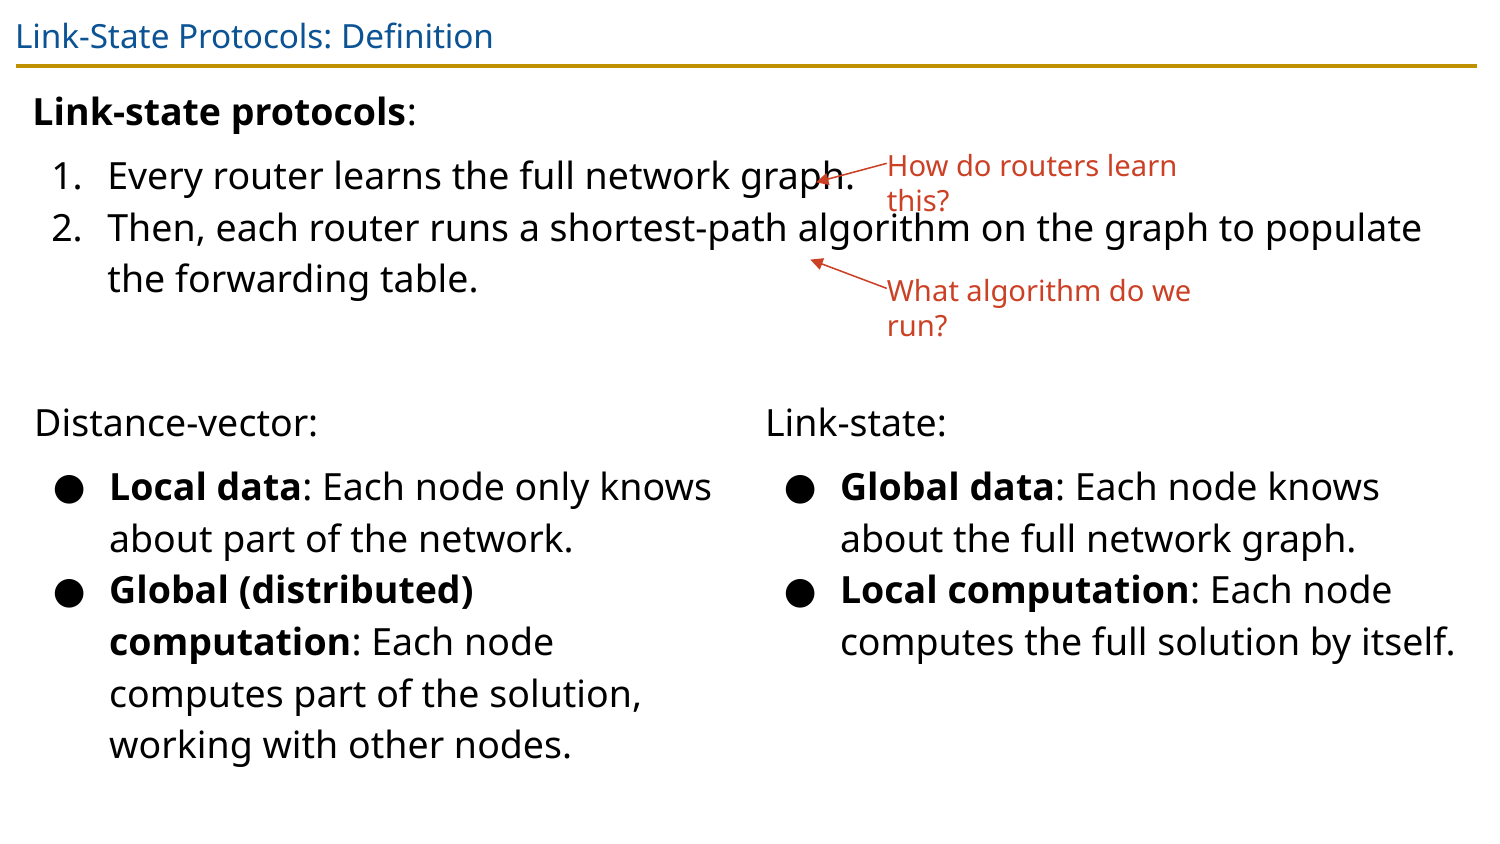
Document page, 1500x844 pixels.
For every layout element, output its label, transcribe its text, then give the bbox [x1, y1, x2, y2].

list Link-state protocols: Every router learns the full network graph. Then, each router runs a shortest-path algorithm on the graph to populate the forwarding table. [17, 65, 1480, 348]
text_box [815, 163, 887, 183]
title Link-State Protocols: Definition [0, 0, 1500, 65]
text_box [810, 259, 887, 289]
text_box What algorithm do we run? [886, 271, 1236, 342]
list Link-state: Global data: Each node knows about the full network graph. Local computation: Each node computes the full solution by itself. [750, 376, 1481, 804]
list Distance-vector: Local data: Each node only knows about part of the network. Global (distributed) computation: Each node computes part of the solution, working with other nodes. [19, 376, 750, 804]
text_box How do routers learn this? [886, 146, 1236, 217]
